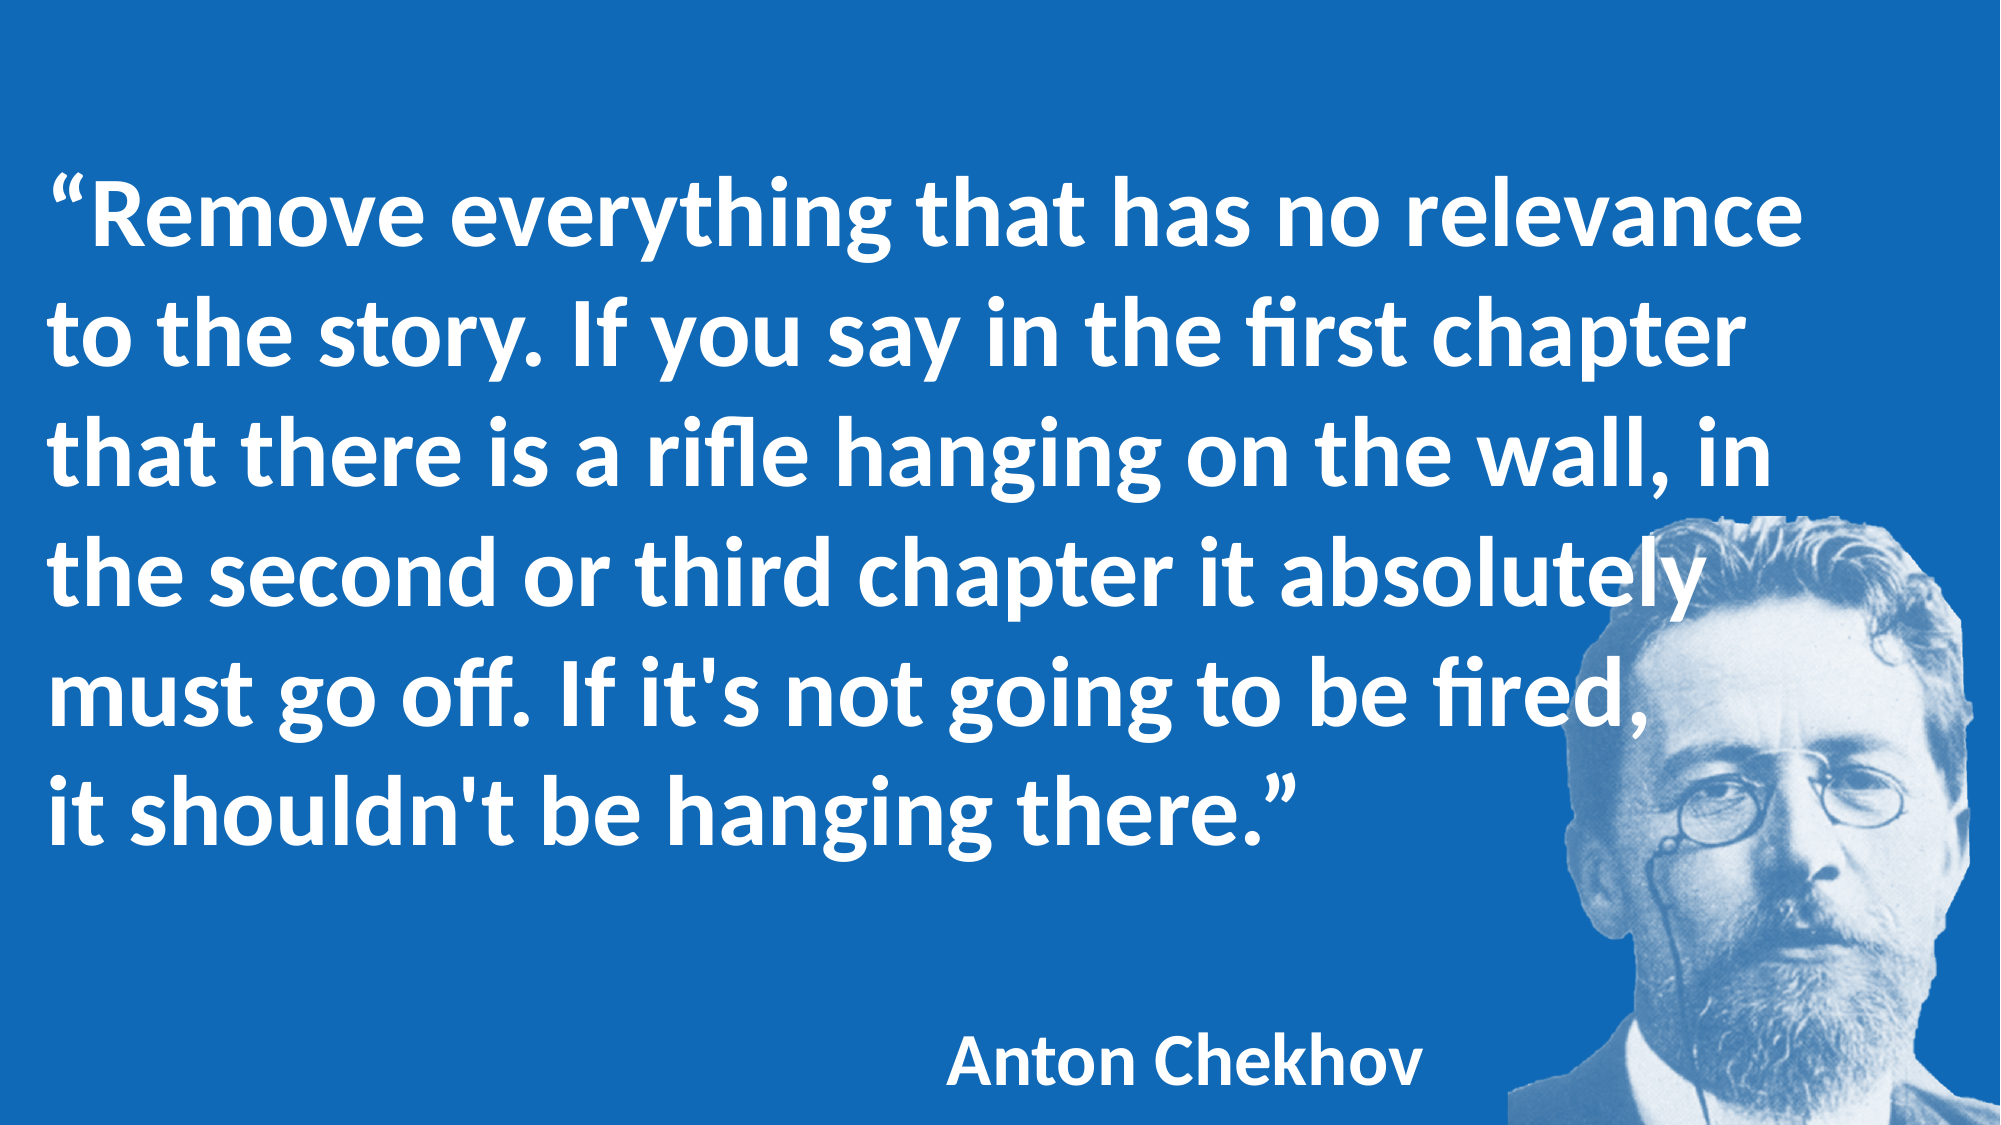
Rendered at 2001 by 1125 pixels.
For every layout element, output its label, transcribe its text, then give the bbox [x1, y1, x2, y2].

title “Remove everything that has no relevance to the story. If you say in the first chapter that there is a rifle hanging on the wall, in the second or third chapter it absolutely must go off. If it's not going to be fired, it shouldn't be hanging there.” Anton Chekhov [31, 220, 1930, 1114]
picture [1483, 506, 2000, 1125]
